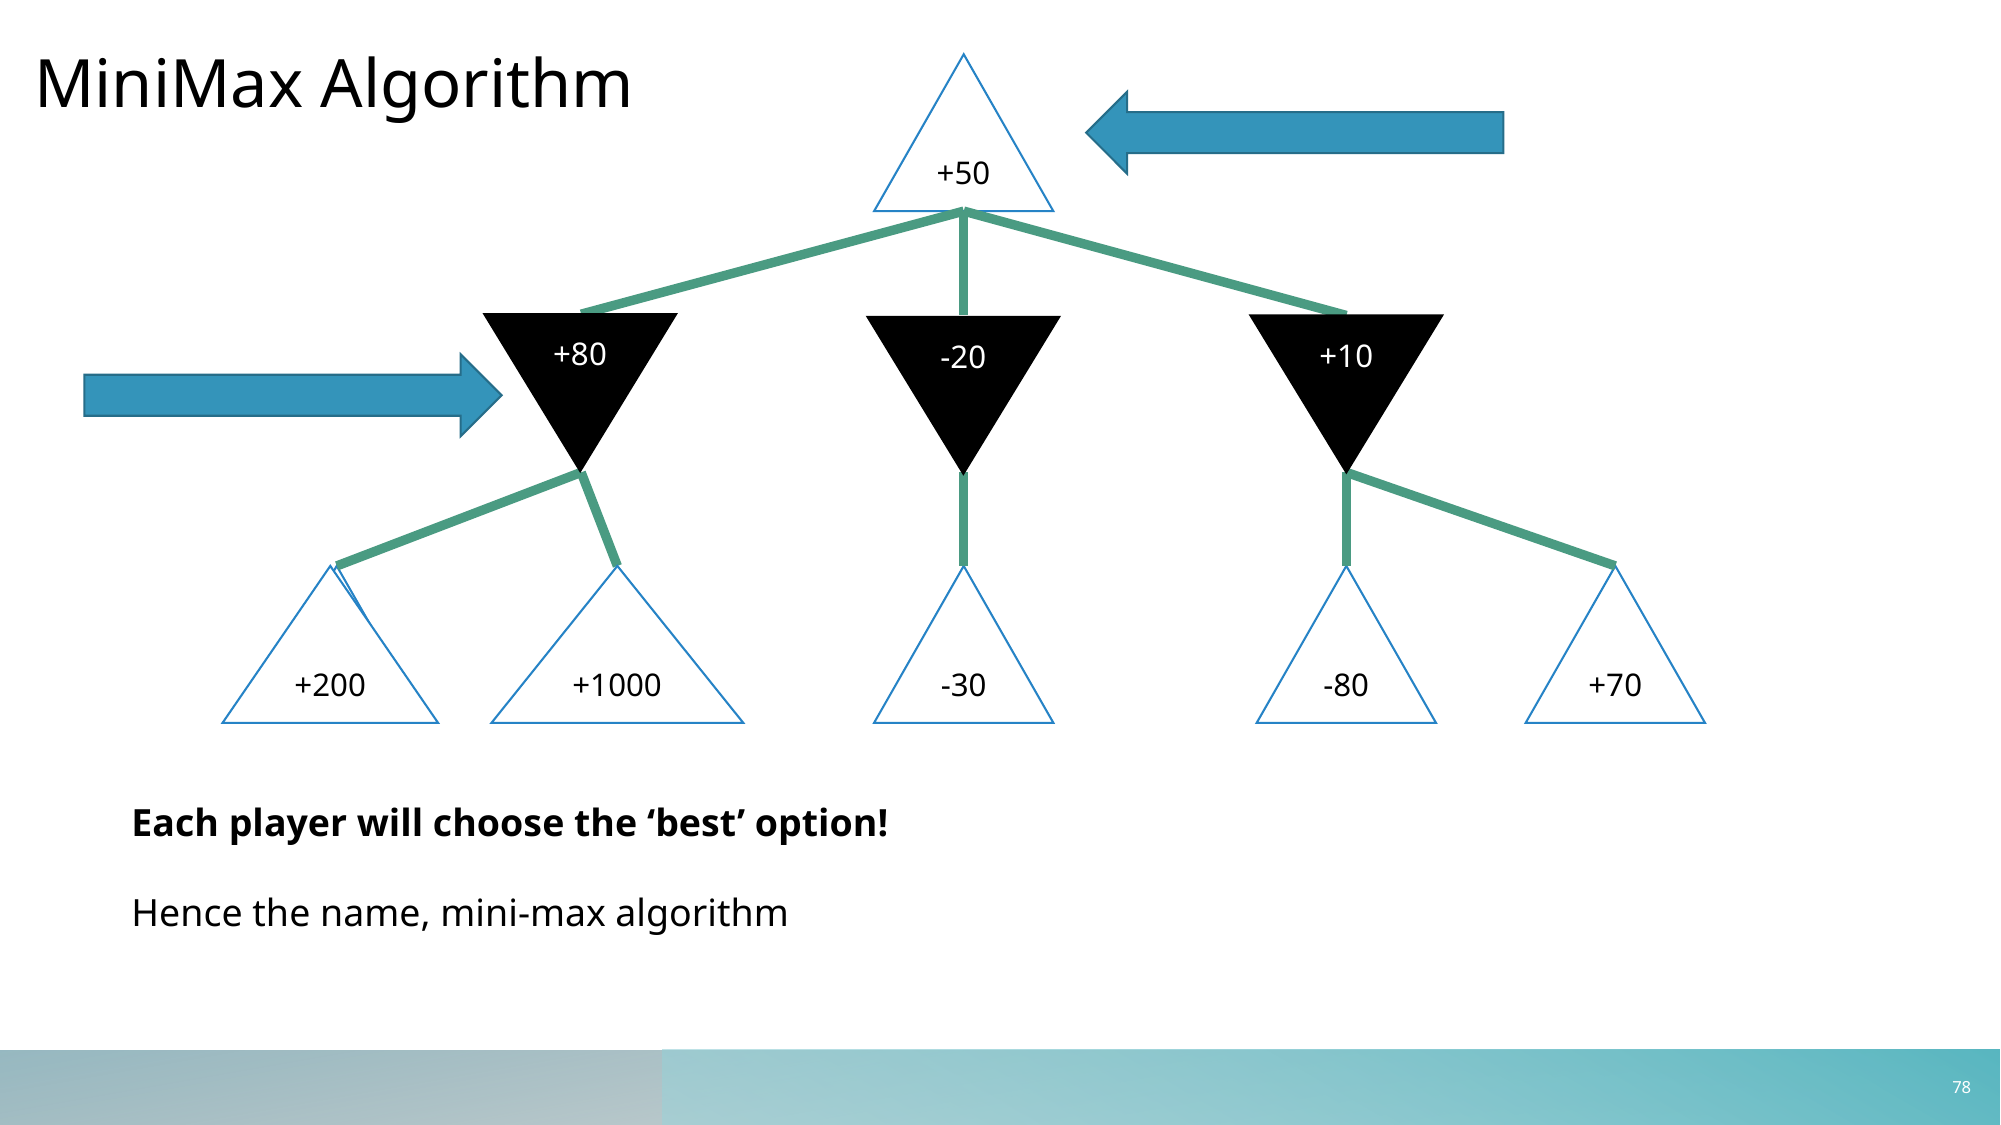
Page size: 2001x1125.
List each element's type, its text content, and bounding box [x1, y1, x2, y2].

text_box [1346, 472, 1616, 566]
text_box +1000 [489, 565, 746, 724]
text_box -20 [865, 315, 1061, 476]
text_box +70 [1523, 565, 1707, 724]
text_box +200 [220, 564, 441, 724]
text_box +20 [334, 565, 366, 614]
text_box [1084, 89, 1505, 177]
text_box MiniMax Algorithm [19, 33, 650, 128]
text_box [581, 211, 963, 315]
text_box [963, 211, 1347, 316]
slide_number 77 [1914, 1051, 1987, 1125]
text_box +50 [872, 52, 1055, 211]
text_box +10 [1249, 314, 1445, 474]
text_box +80 [482, 313, 677, 472]
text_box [336, 472, 582, 566]
text_box -30 [872, 566, 1056, 724]
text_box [582, 472, 618, 566]
text_box Each player will choose the ‘best’ option! Hence the name, mini-max algorithm [116, 791, 904, 942]
text_box [83, 351, 504, 439]
text_box -80 [1254, 566, 1438, 724]
